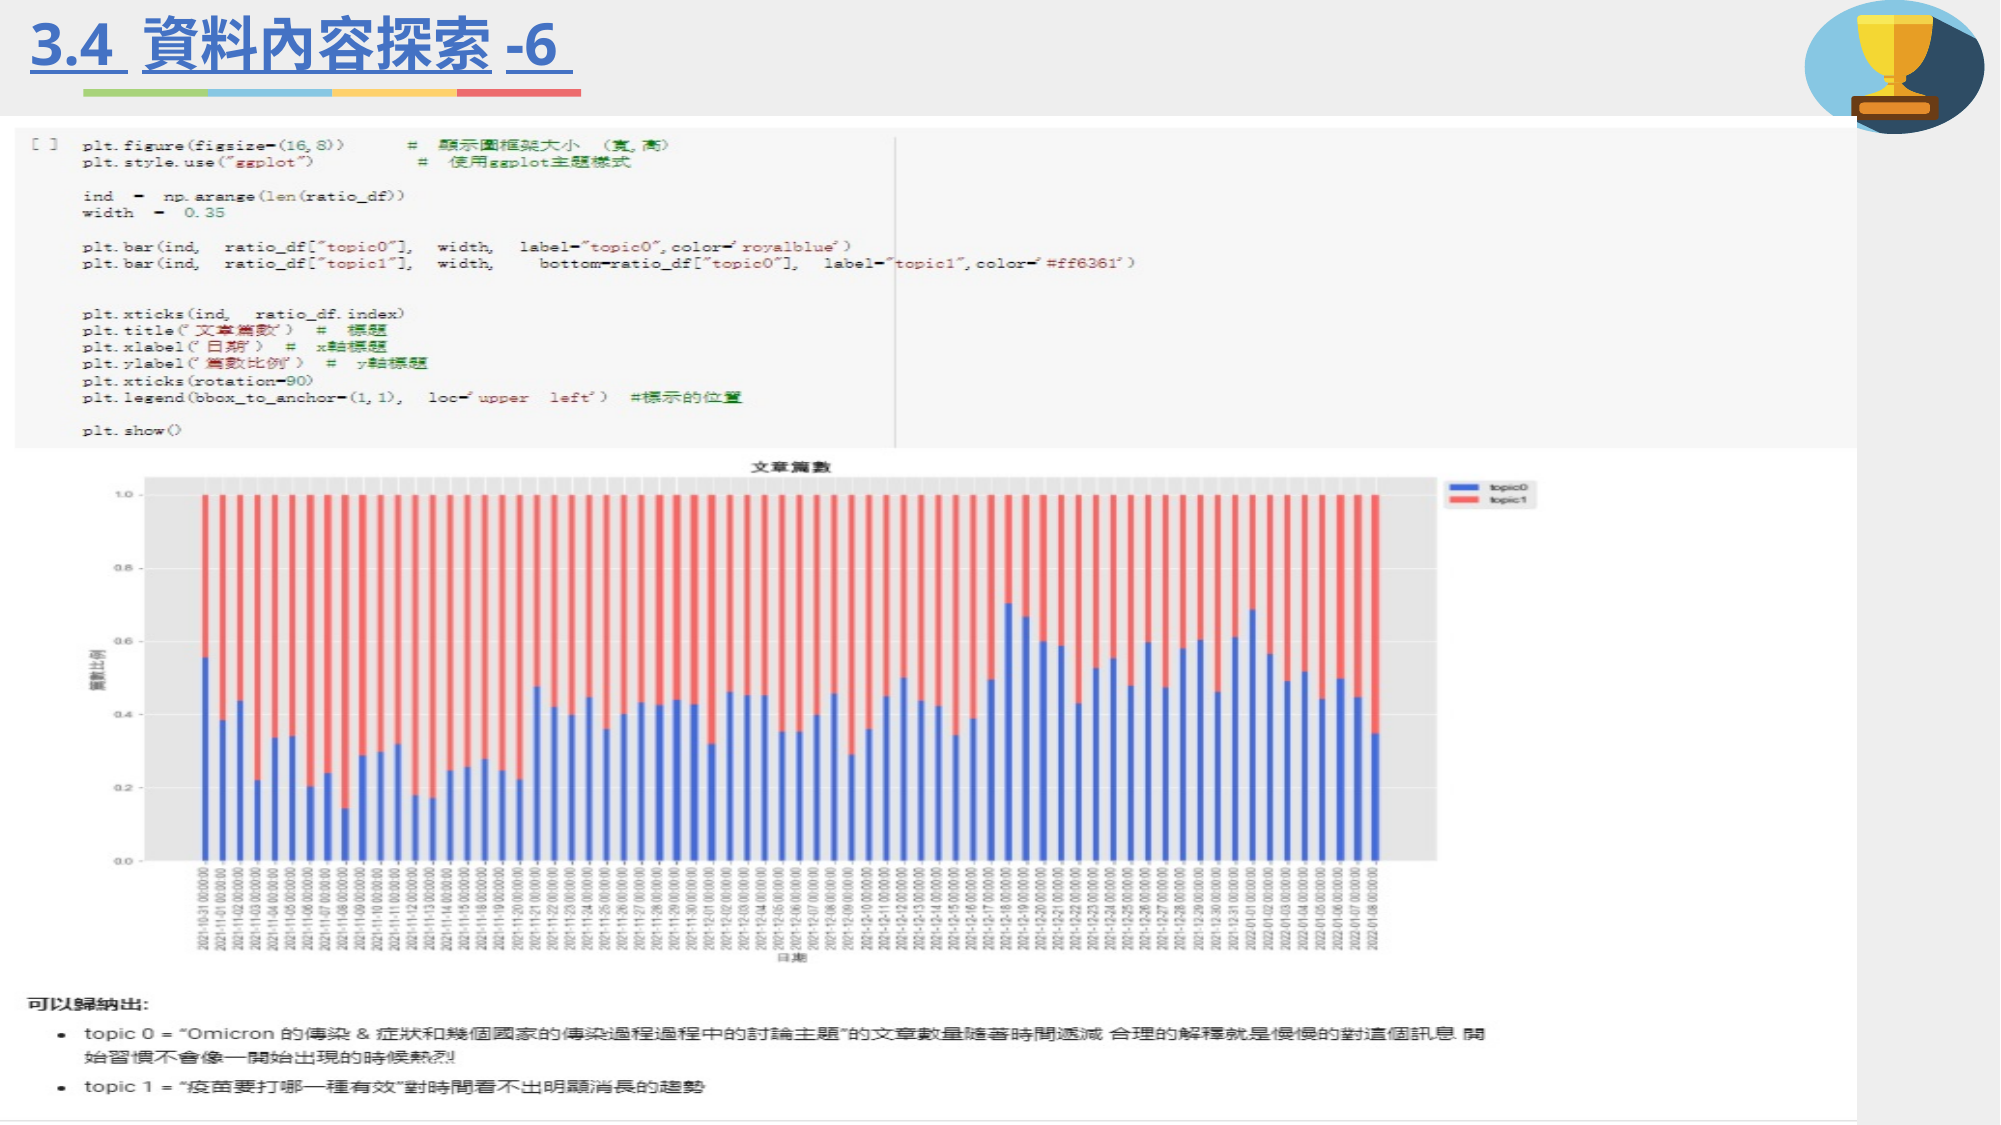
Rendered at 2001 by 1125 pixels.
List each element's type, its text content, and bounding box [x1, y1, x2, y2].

text_box 3.4 資料內容探索-6 [15, 0, 991, 85]
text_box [1804, 0, 1985, 135]
picture [0, 116, 1857, 1125]
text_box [83, 89, 582, 97]
